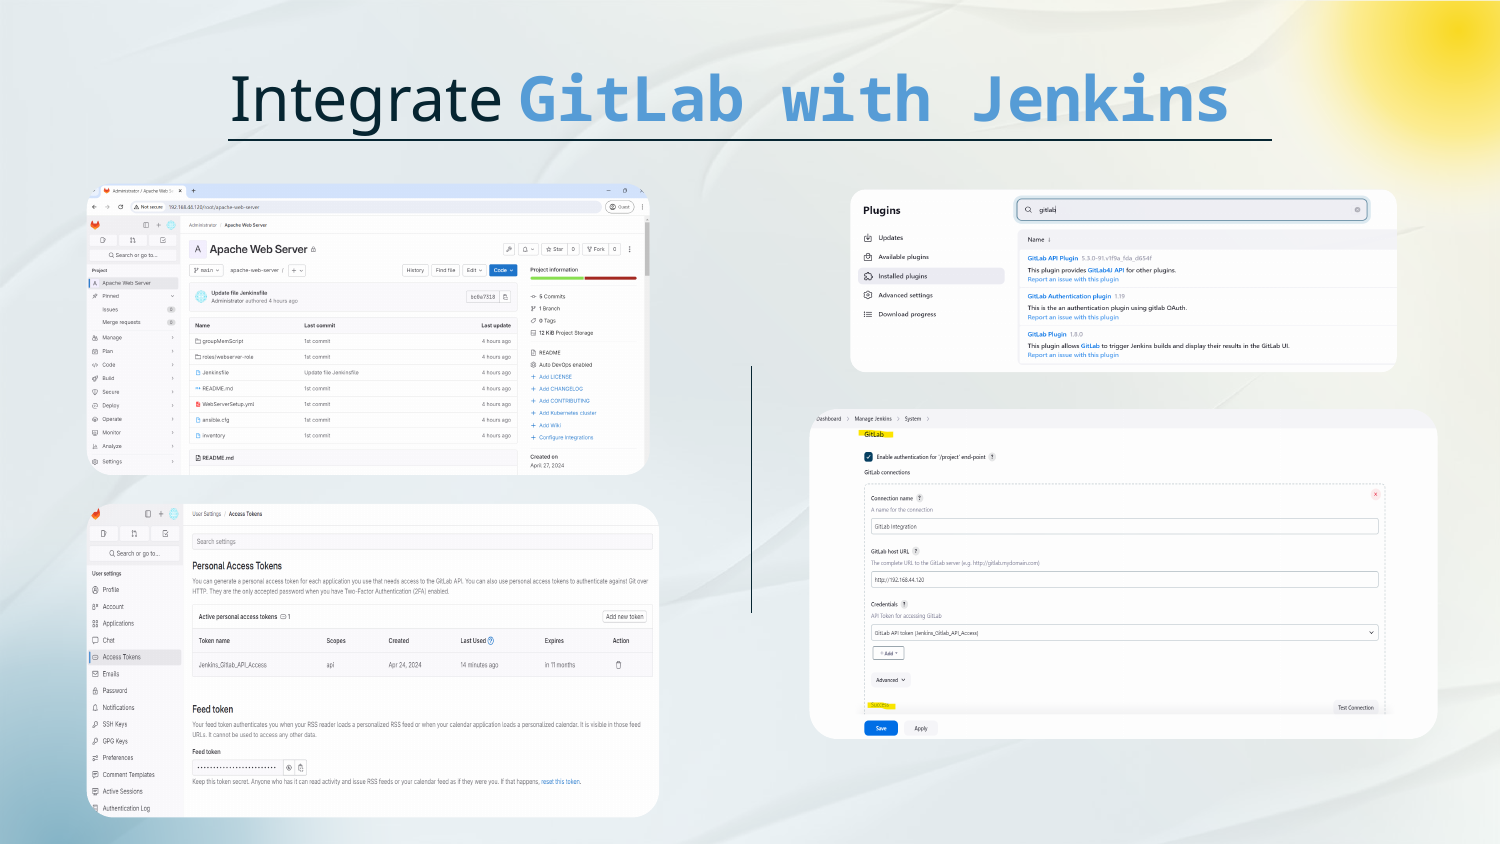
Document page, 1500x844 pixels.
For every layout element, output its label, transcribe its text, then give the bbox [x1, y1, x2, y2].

picture [86, 503, 660, 818]
picture [809, 408, 1438, 740]
picture [86, 183, 650, 476]
title Integrate GitLab with Jenkins [119, 58, 1381, 136]
picture [850, 189, 1398, 373]
